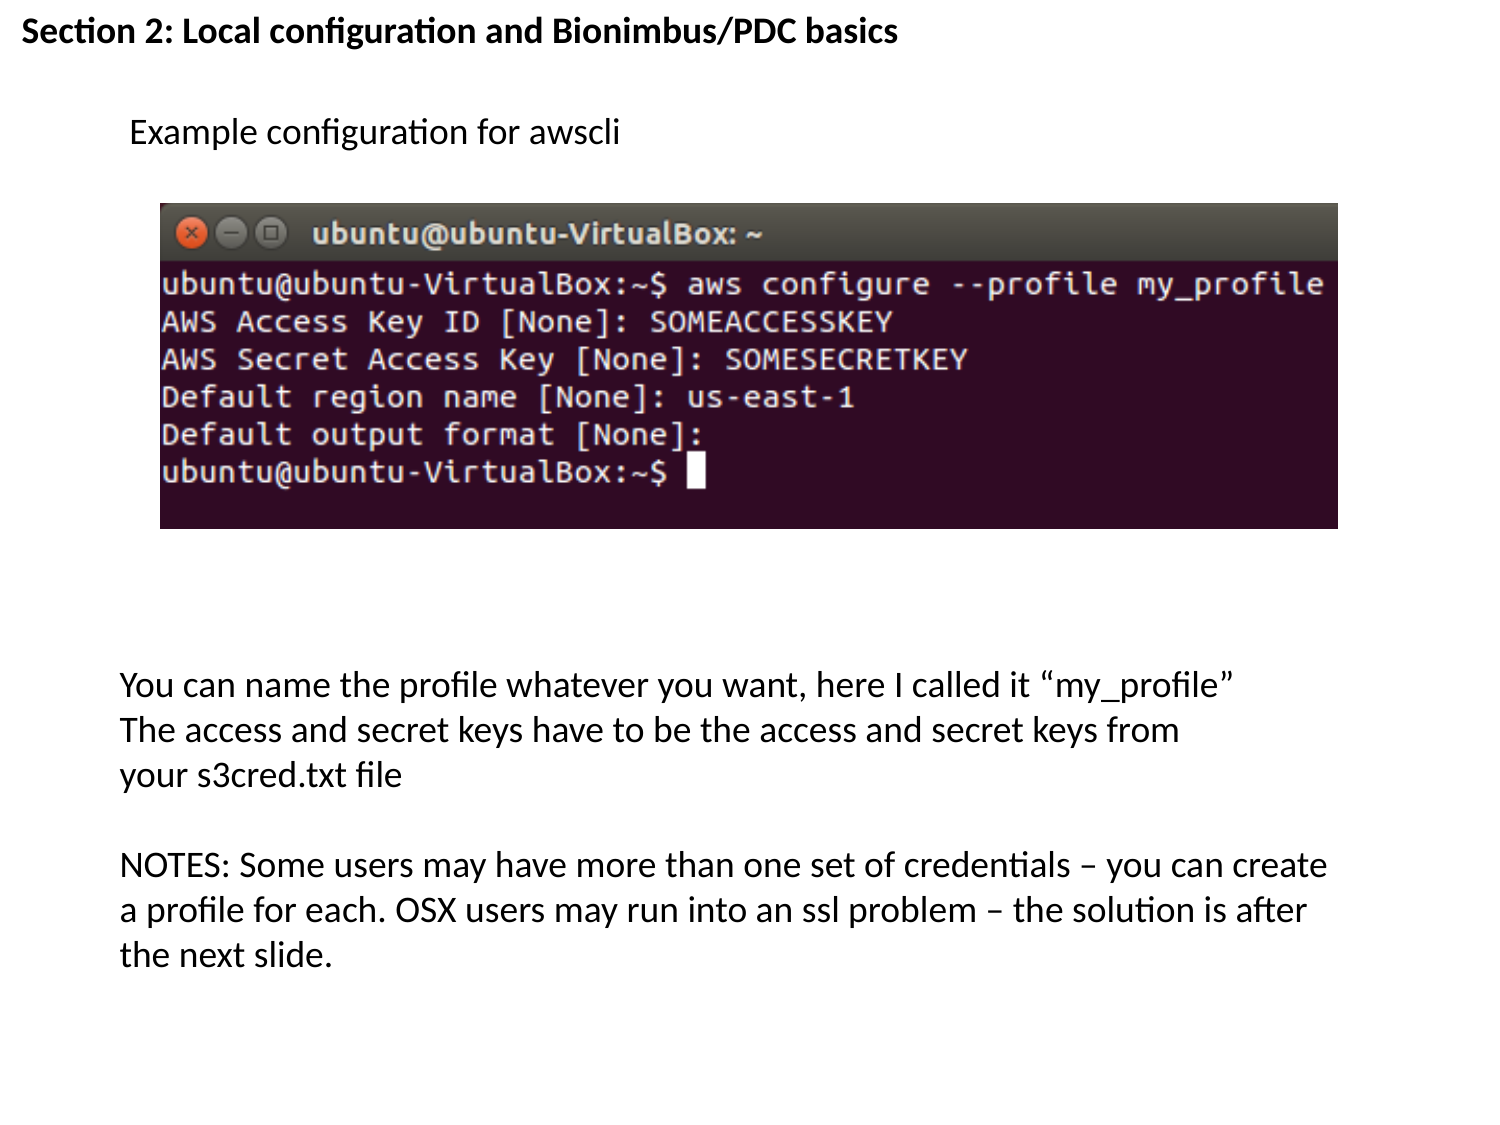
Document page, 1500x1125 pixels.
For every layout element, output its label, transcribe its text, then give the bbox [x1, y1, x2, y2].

picture [160, 203, 1338, 530]
text_box Section 2: Local configuration and Bionimbus/PDC basics [6, 0, 915, 59]
text_box You can name the profile whatever you want, here I called it “my_profile” The access and secret keys have to be the access and secret keys from your s3cred.txt file NOTES: Some users may have more than one set of credentials – you can create a profile for each. OSX users may run into an ssl problem – the solution is after the next slide. [104, 652, 1345, 982]
text_box Example configuration for awscli [114, 99, 637, 160]
